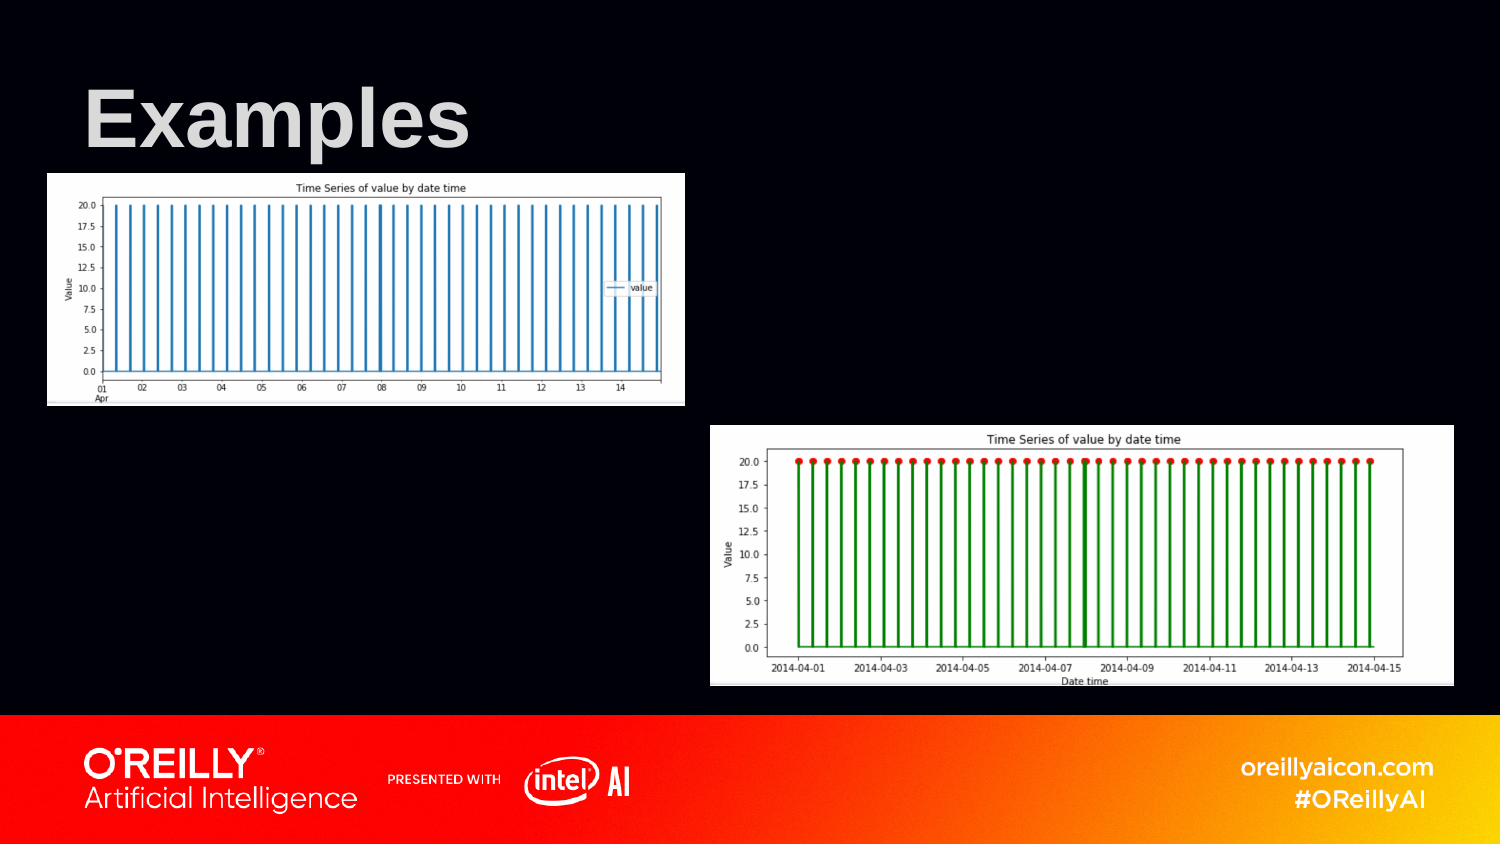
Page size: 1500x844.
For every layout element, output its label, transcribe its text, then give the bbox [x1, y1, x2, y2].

title Examples [83, 68, 1429, 174]
picture [0, 0, 1500, 844]
